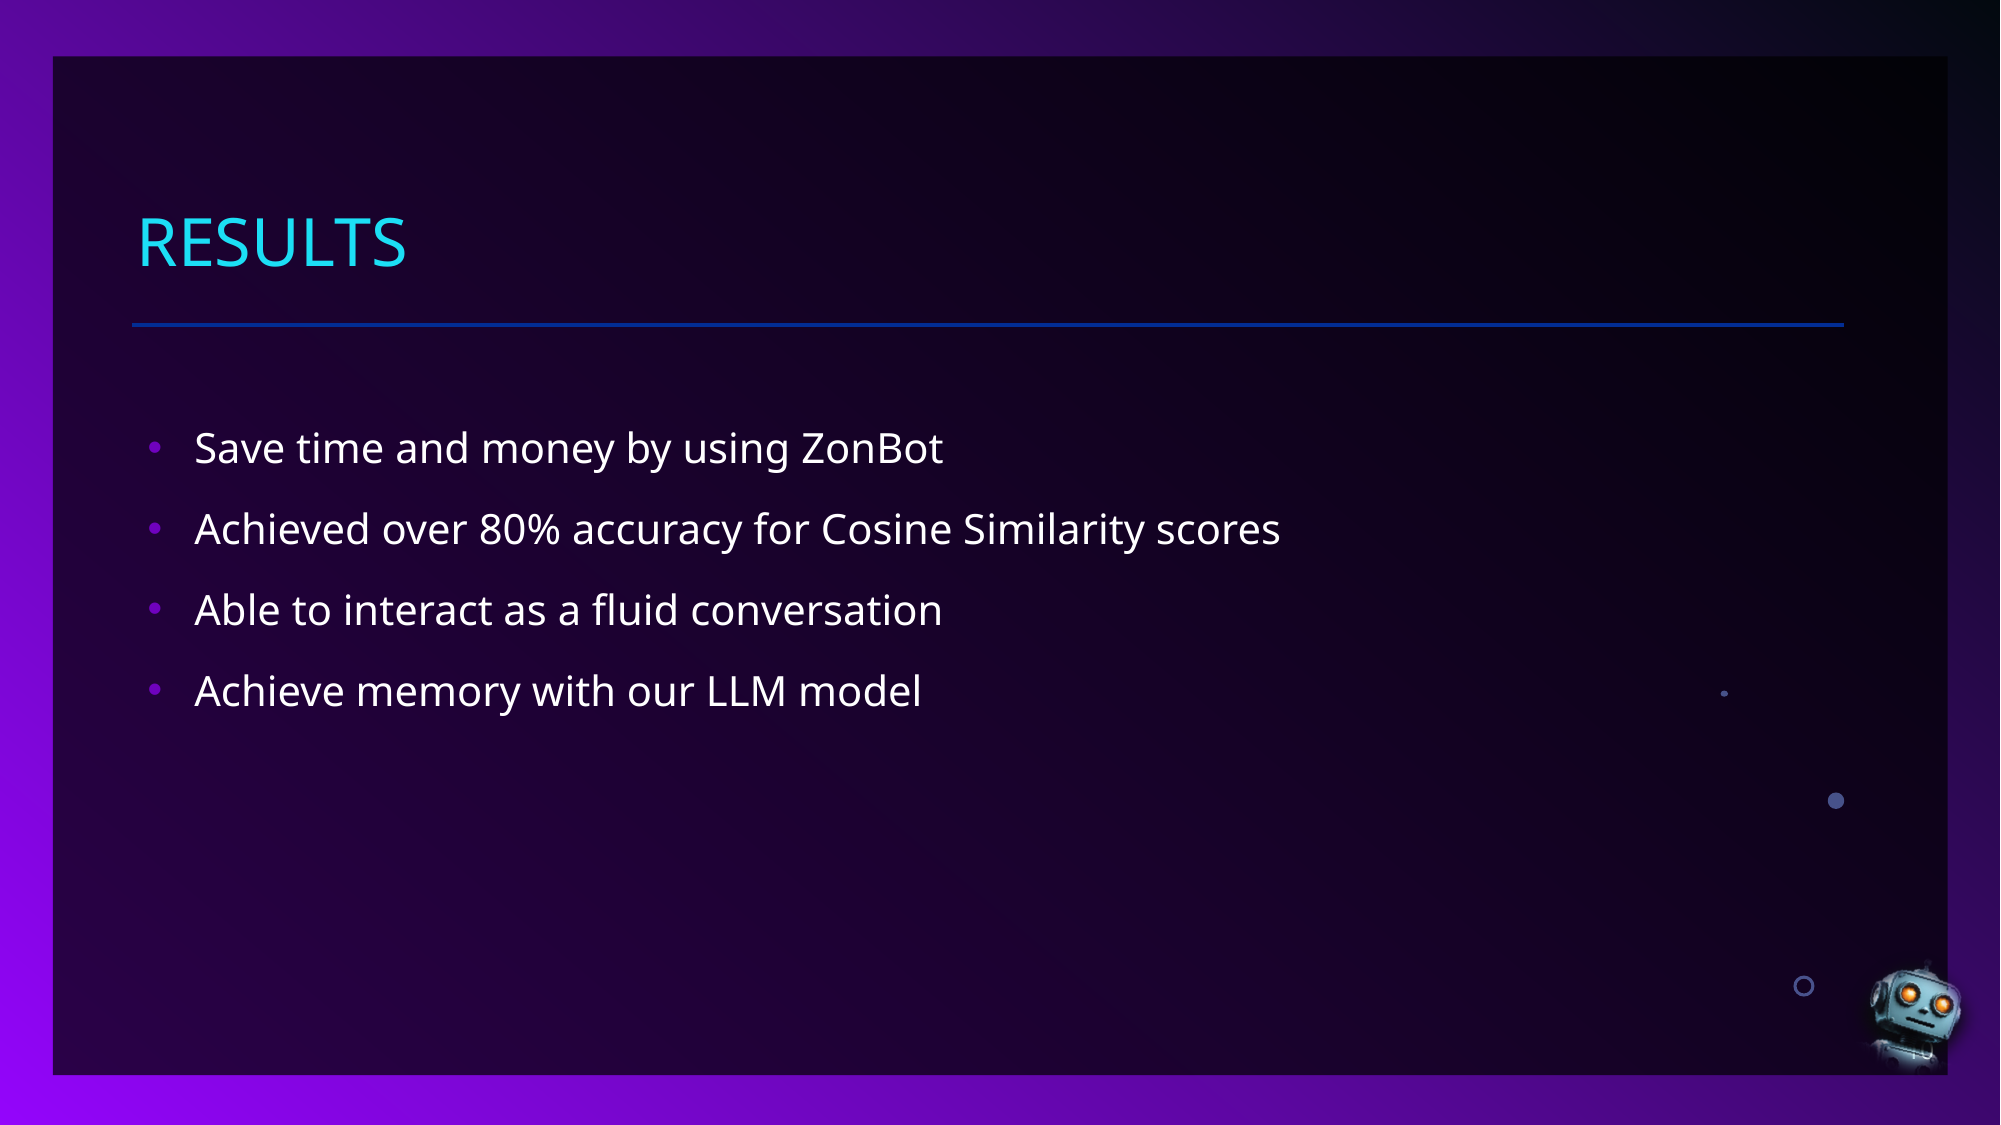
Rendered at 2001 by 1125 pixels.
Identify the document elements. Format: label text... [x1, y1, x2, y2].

list Save time and money by using ZonBot Achieved over 80% accuracy for Cosine Similarity scores Able to interact as a fluid conversation Achieve memory with our LLM model [132, 404, 1397, 1016]
title results [121, 70, 1845, 289]
slide_number 10 [1499, 1021, 1840, 1082]
picture [1840, 946, 1986, 1084]
